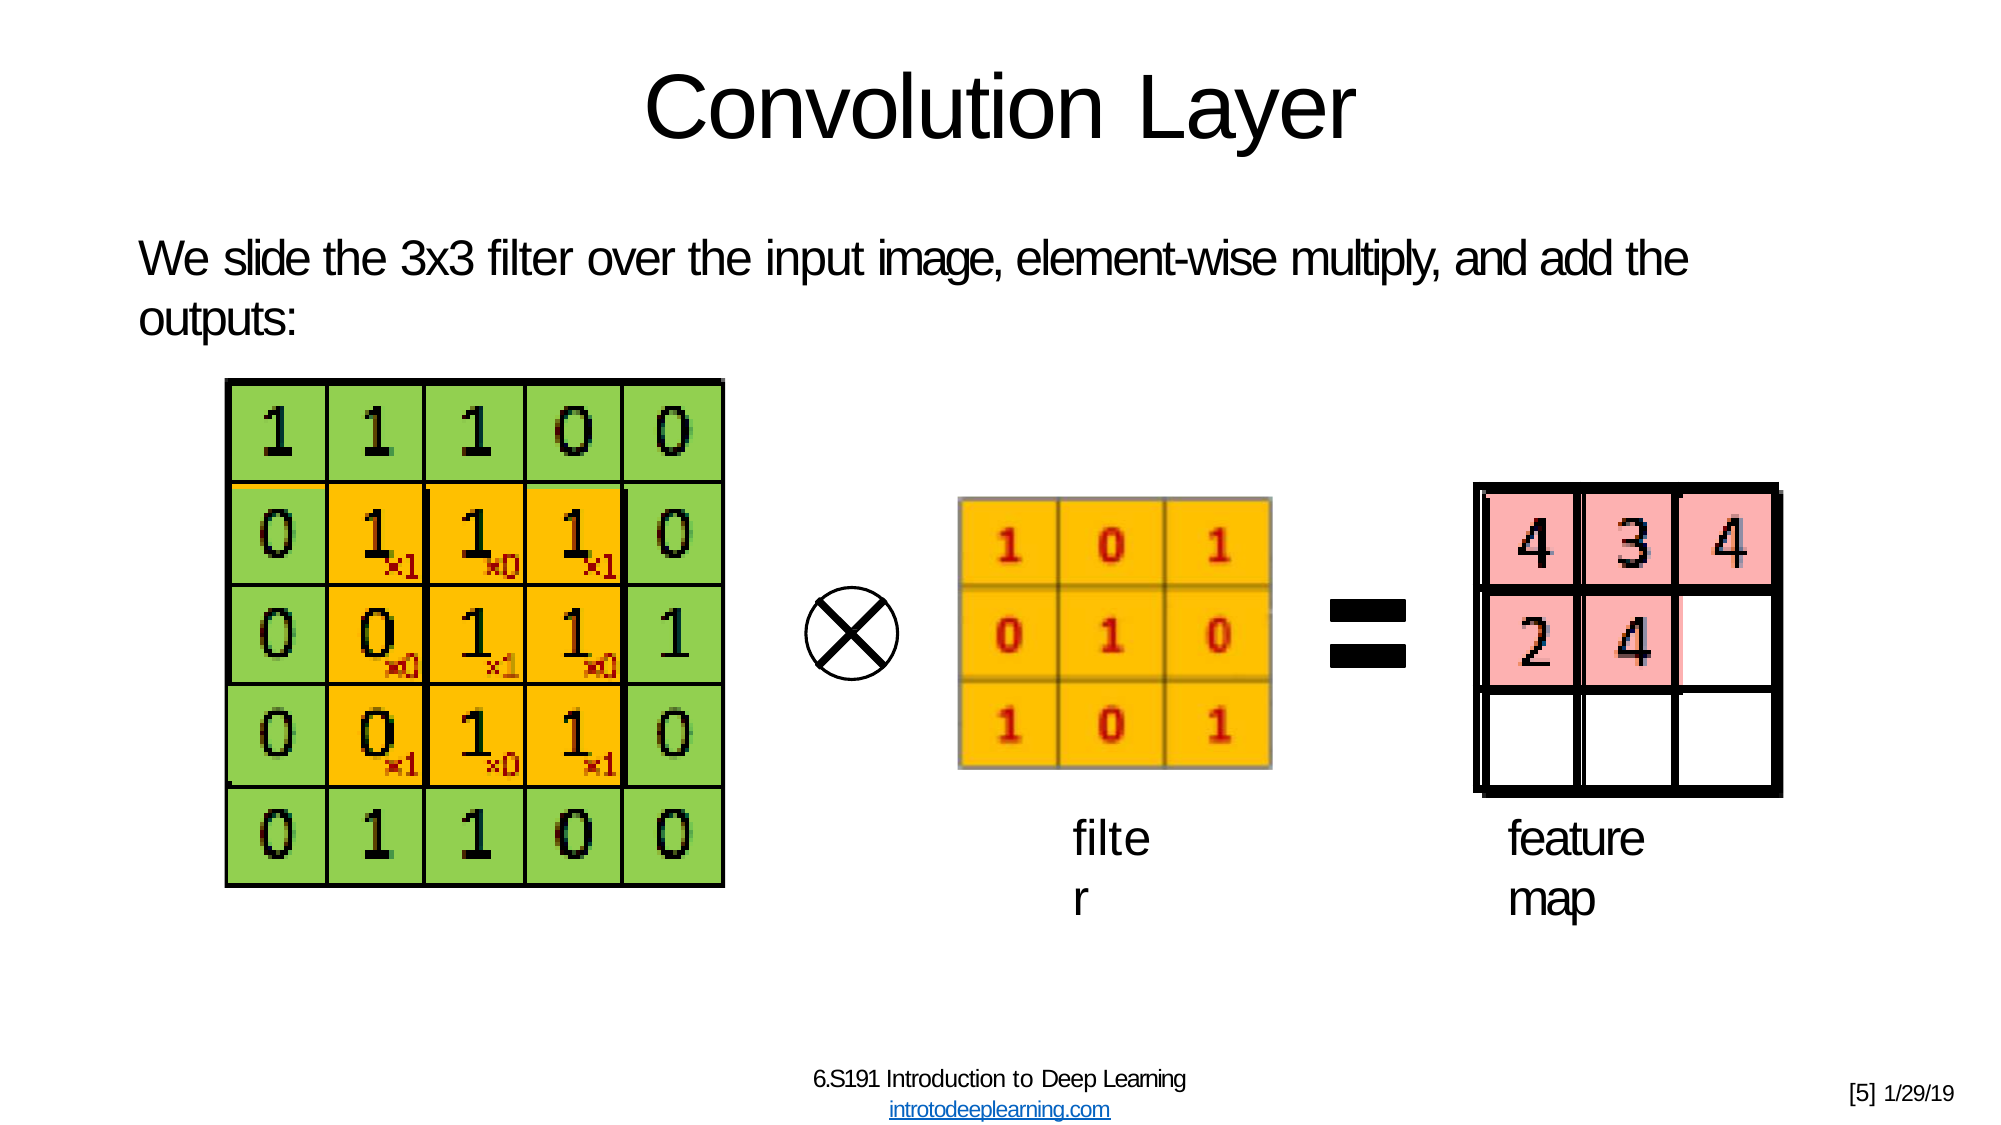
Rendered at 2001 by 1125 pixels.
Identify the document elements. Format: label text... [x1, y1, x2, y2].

text_box [1482, 490, 1784, 798]
table_cell [1679, 592, 1771, 685]
footer 6.S191 Introduction to Deep Learning introtodeeplearning.com [810, 1062, 1190, 1125]
table_header [1679, 490, 1771, 584]
table_cell [1581, 693, 1671, 785]
table_header [1581, 490, 1671, 584]
text_box [224, 378, 726, 888]
text_box [5] 1/29/19 [1846, 1076, 1965, 1107]
text_box feature map [1505, 803, 1746, 926]
text_box [957, 496, 1273, 770]
text_box [821, 587, 881, 628]
title Convolution Layer [475, 44, 1525, 235]
text_box [1330, 599, 1406, 622]
text_box [805, 603, 846, 663]
text_box filter [1070, 803, 1161, 926]
text_box [1330, 645, 1406, 668]
table_cell [1679, 693, 1771, 785]
text_box We slide the 3x3 filter over the input image, element-wise multiply, and add the outputs: [136, 222, 1865, 345]
table_cell [1581, 592, 1671, 685]
text_box [821, 638, 882, 680]
text_box [815, 597, 887, 669]
text_box [856, 603, 898, 664]
table_header [1480, 490, 1573, 584]
table_cell [1480, 592, 1573, 685]
table_cell [1480, 693, 1573, 785]
